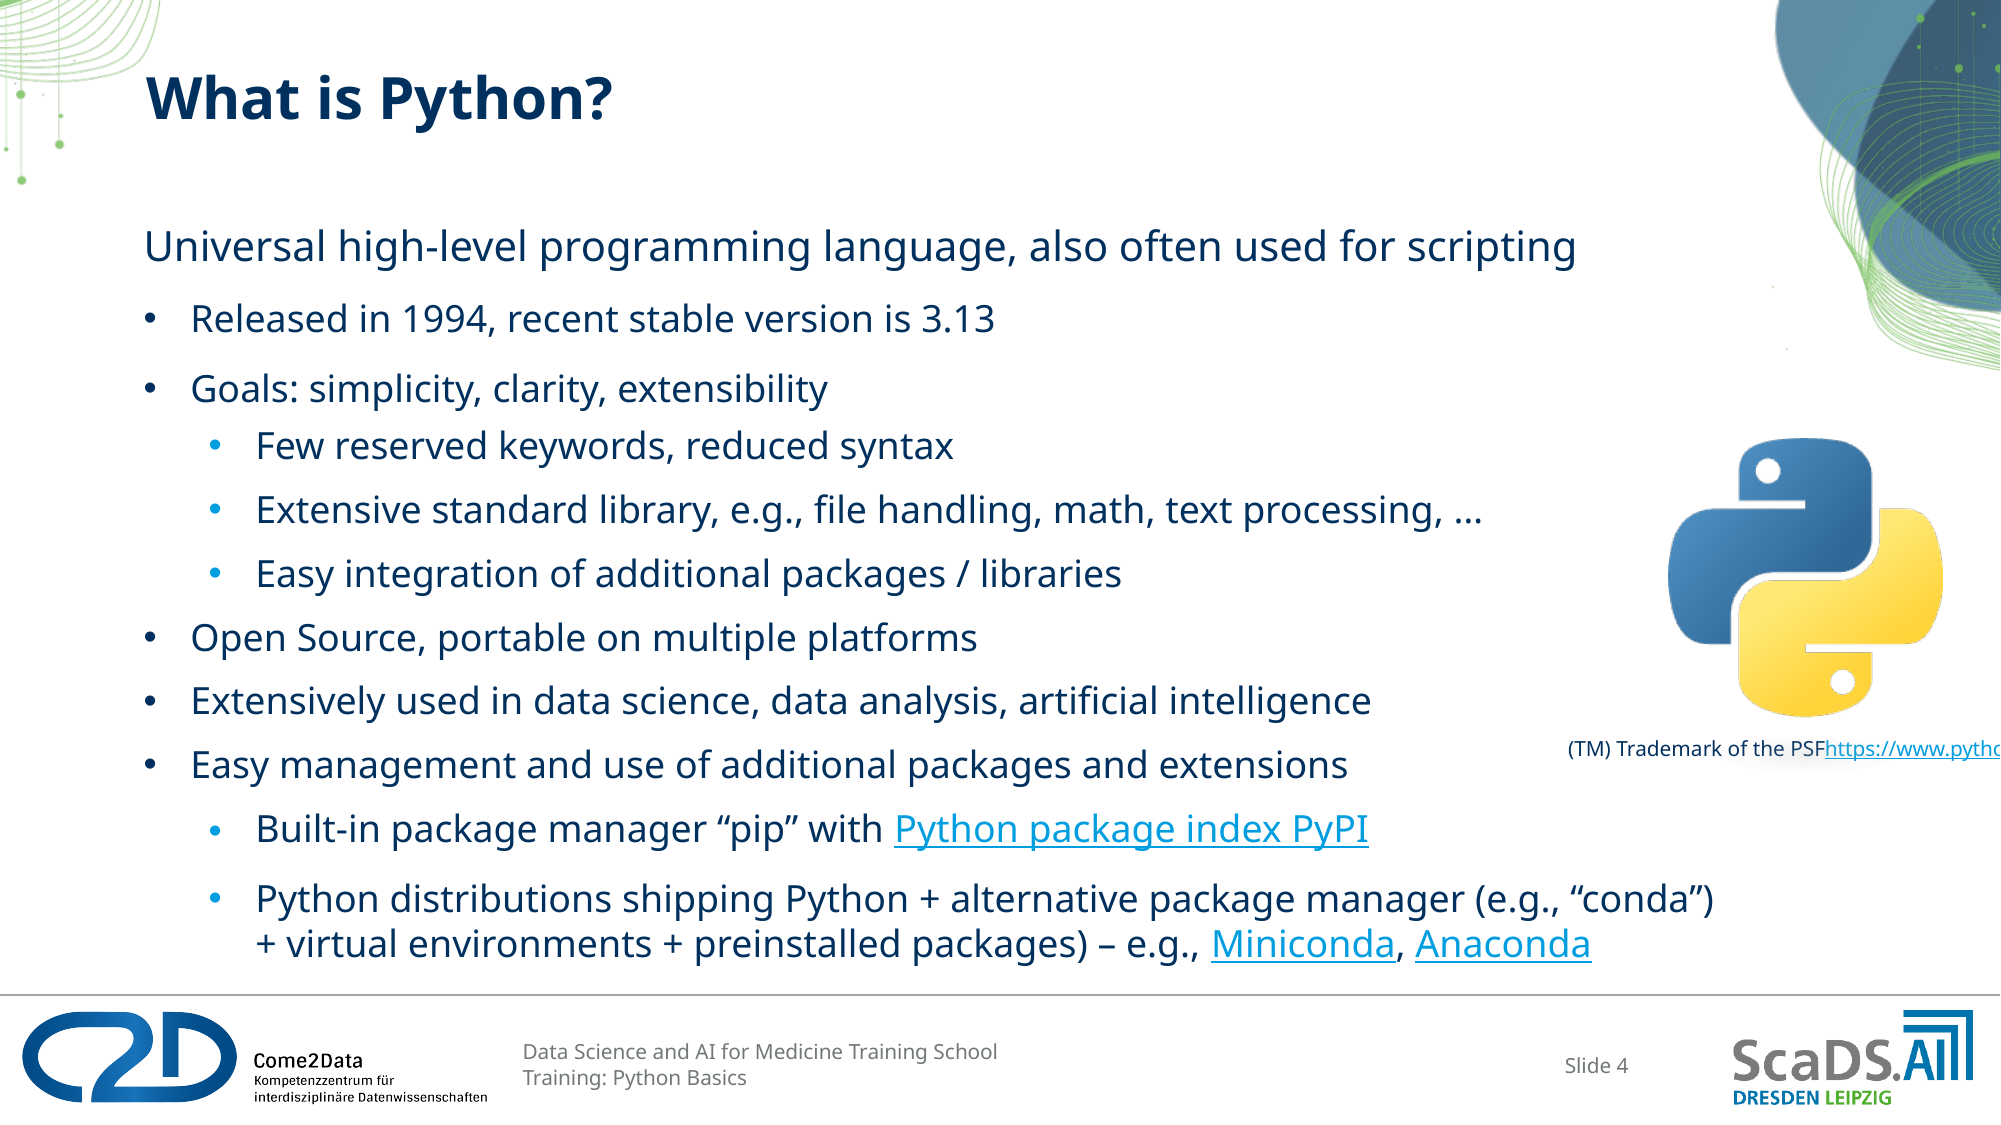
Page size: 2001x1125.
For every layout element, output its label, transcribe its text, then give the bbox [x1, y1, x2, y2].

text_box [1667, 438, 1958, 794]
picture [1772, 0, 2001, 396]
picture [0, 0, 172, 235]
title What is Python? [146, 61, 1831, 195]
list Universal high-level programming language, also often used for scripting Released in 1994, recent stable version is 3.13 Goals: simplicity, clarity, extensibility Few reserved keywords, reduced syntax Extensive standard library, e.g., file handling, math, text processing, … Easy integration of additional packages / libraries Open Source, portable on multiple platforms Extensively used in data science, data analysis, artificial intelligence Easy management and use of additional packages and extensions Built-in package manager “pip” with Python package index PyPI Python distributions shipping Python + alternative package manager (e.g., “conda”) + virtual environments + preinstalled packages) – e.g., Miniconda, Anaconda [143, 219, 1897, 993]
picture [1731, 1008, 1975, 1108]
picture [2, 974, 508, 1125]
